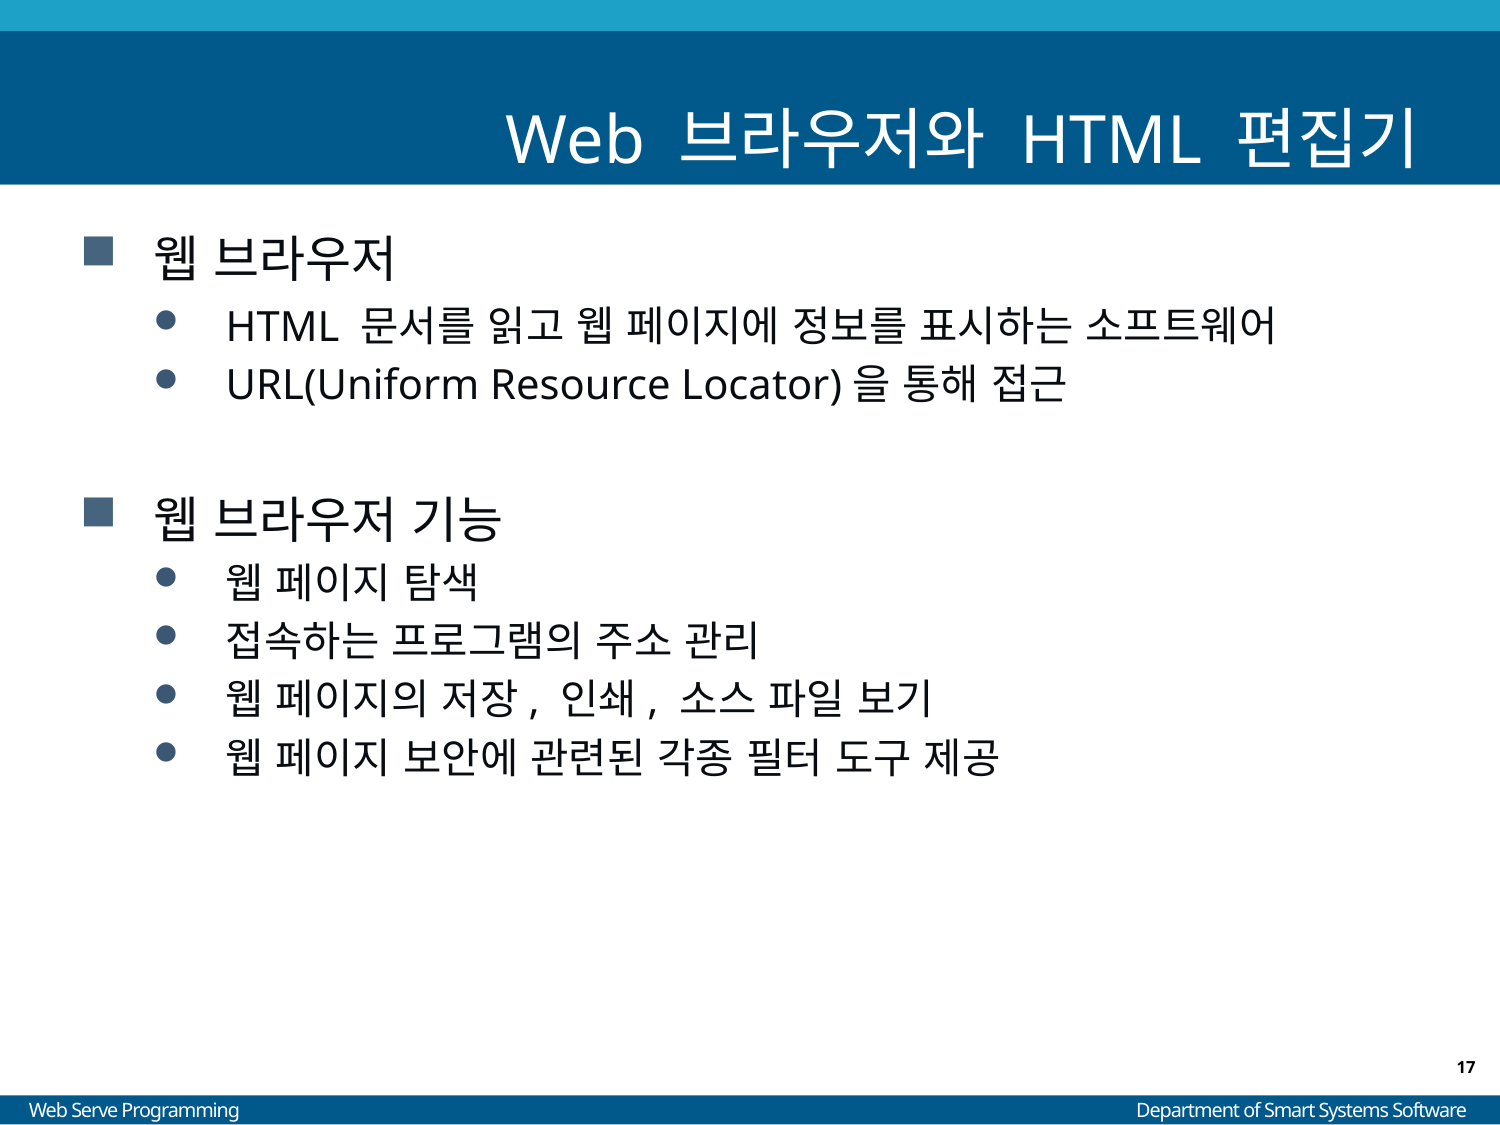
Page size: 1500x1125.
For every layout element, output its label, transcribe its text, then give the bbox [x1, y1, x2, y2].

slide_number 17 [1140, 1054, 1491, 1083]
list 웹 브라우저 HTML 문서를 읽고 웹 페이지에 정보를 표시하는 소프트웨어 URL(Uniform Resource Locator)을 통해 접근 웹 브라우저 기능 웹 페이지 탐색 접속하는 프로그램의 주소 관리 웹 페이지의 저장, 인쇄, 소스 파일 보기 웹 페이지 보안에 관련된 각종 필터 도구 제공 [64, 220, 1436, 1047]
title Web 브라우저와 HTML 편집기 [64, 31, 1436, 185]
